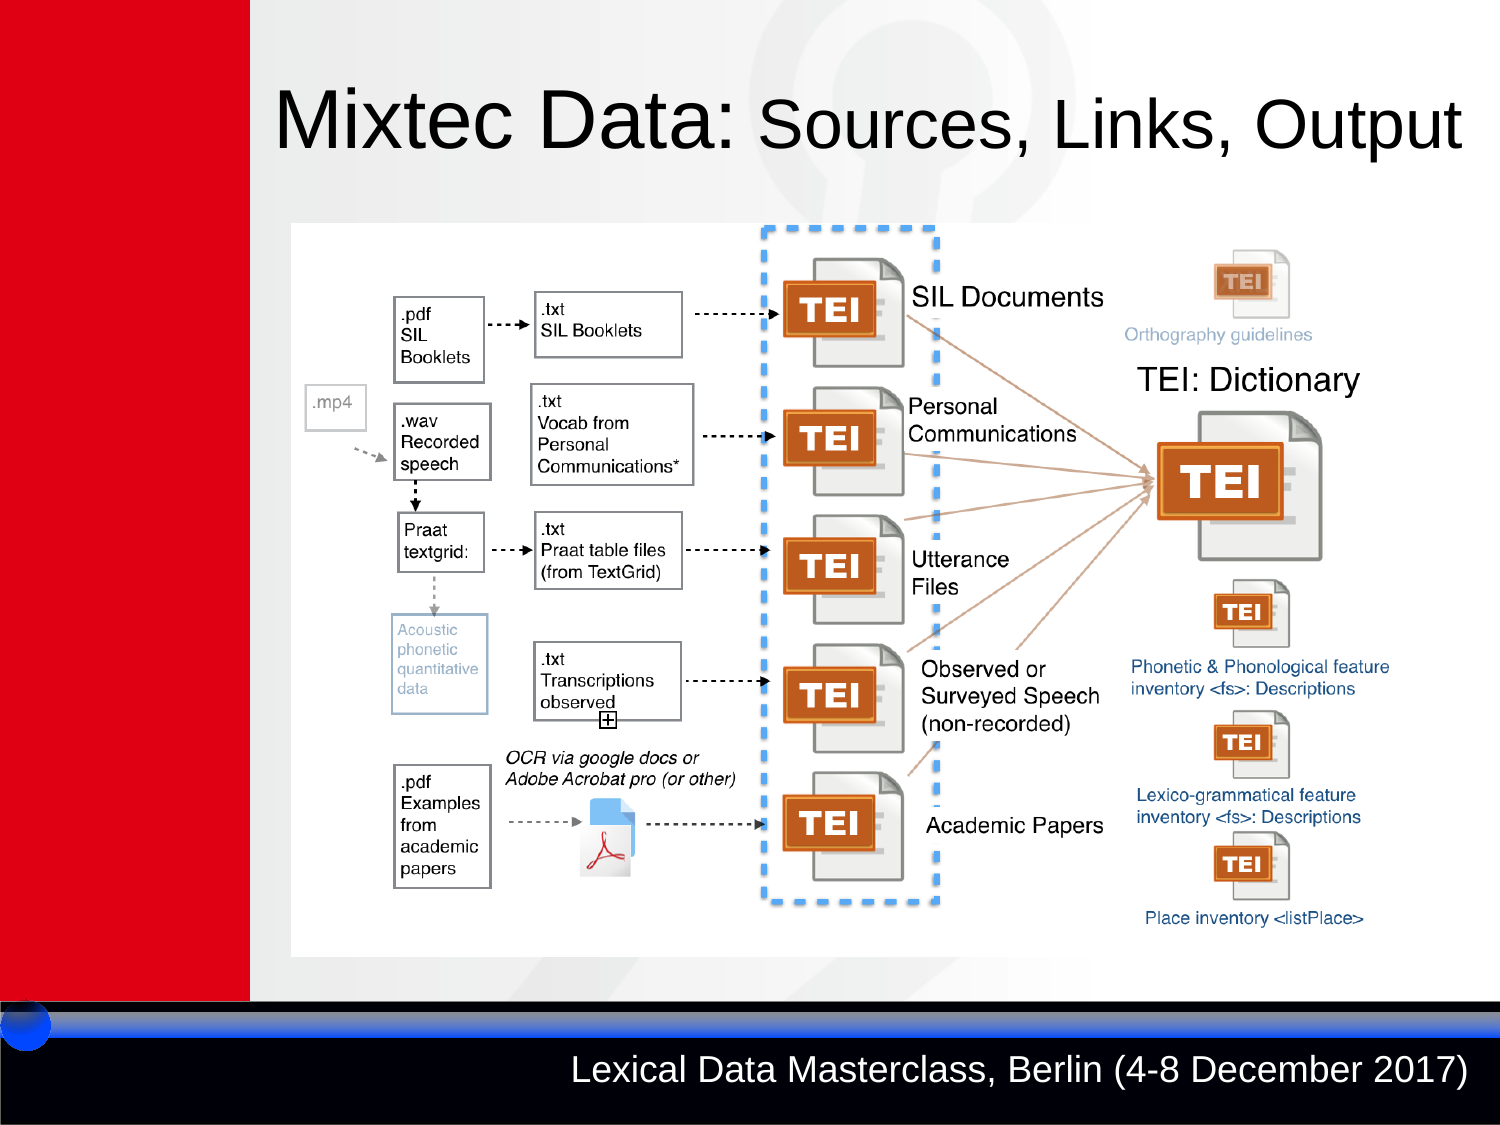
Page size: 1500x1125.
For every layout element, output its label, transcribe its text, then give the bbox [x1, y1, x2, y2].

text_box [0, 999, 51, 1051]
title Mixtec Data: Sources, Links, Output [261, 24, 1476, 215]
picture [0, 0, 1500, 1012]
text_box [47, 1012, 1500, 1038]
picture [0, 1038, 1500, 1125]
